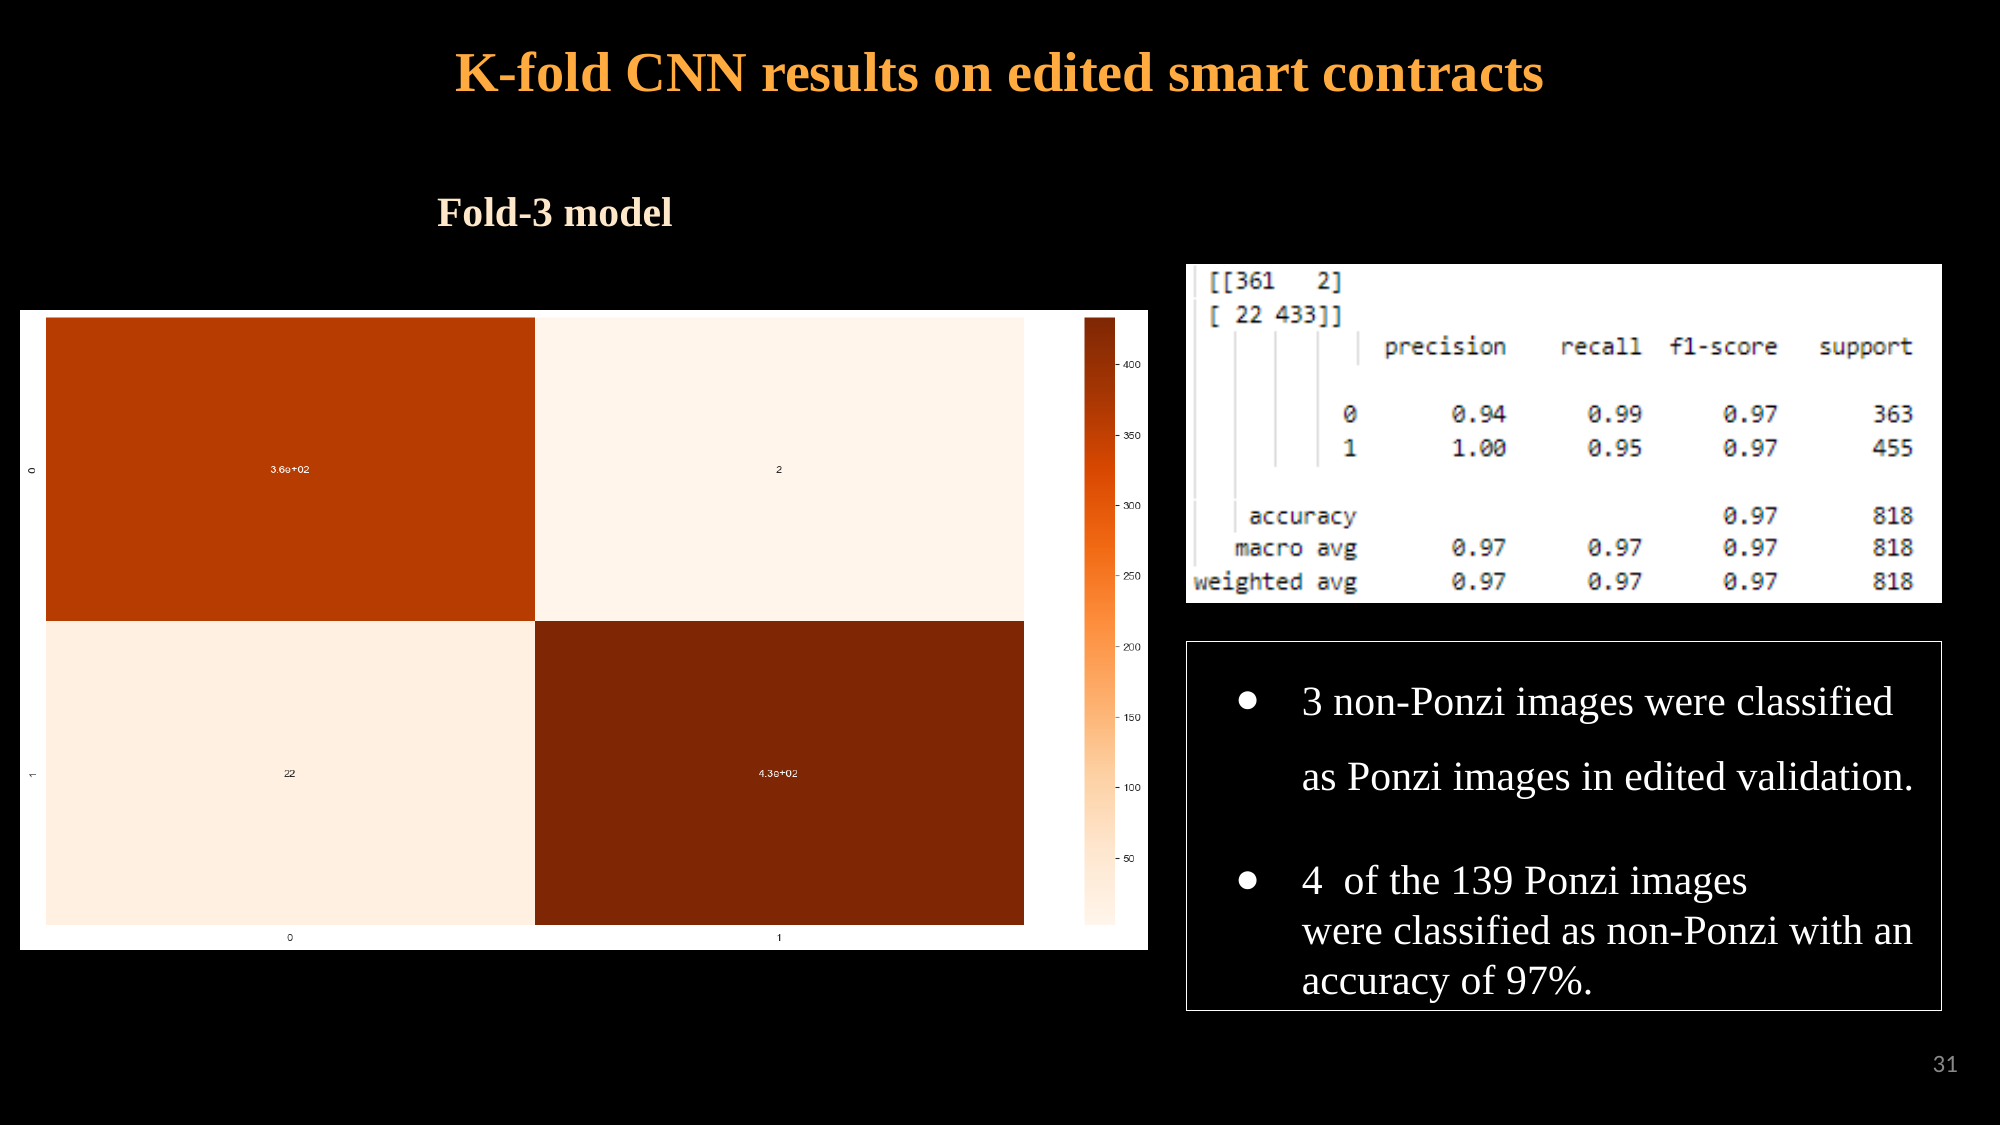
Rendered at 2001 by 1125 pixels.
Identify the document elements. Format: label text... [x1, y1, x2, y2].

text_box K-fold CNN results on edited smart contracts [200, 14, 1800, 154]
text_box 3 non-Ponzi images were classified as Ponzi images in edited validation. 4 of the 139 Ponzi images were classified as non-Ponzi with an accuracy of 97%. [1186, 641, 1942, 1011]
slide_number 31 [1853, 1019, 1974, 1106]
picture [19, 309, 1148, 950]
picture [1186, 263, 1942, 603]
text_box Fold-3 model [422, 169, 745, 250]
